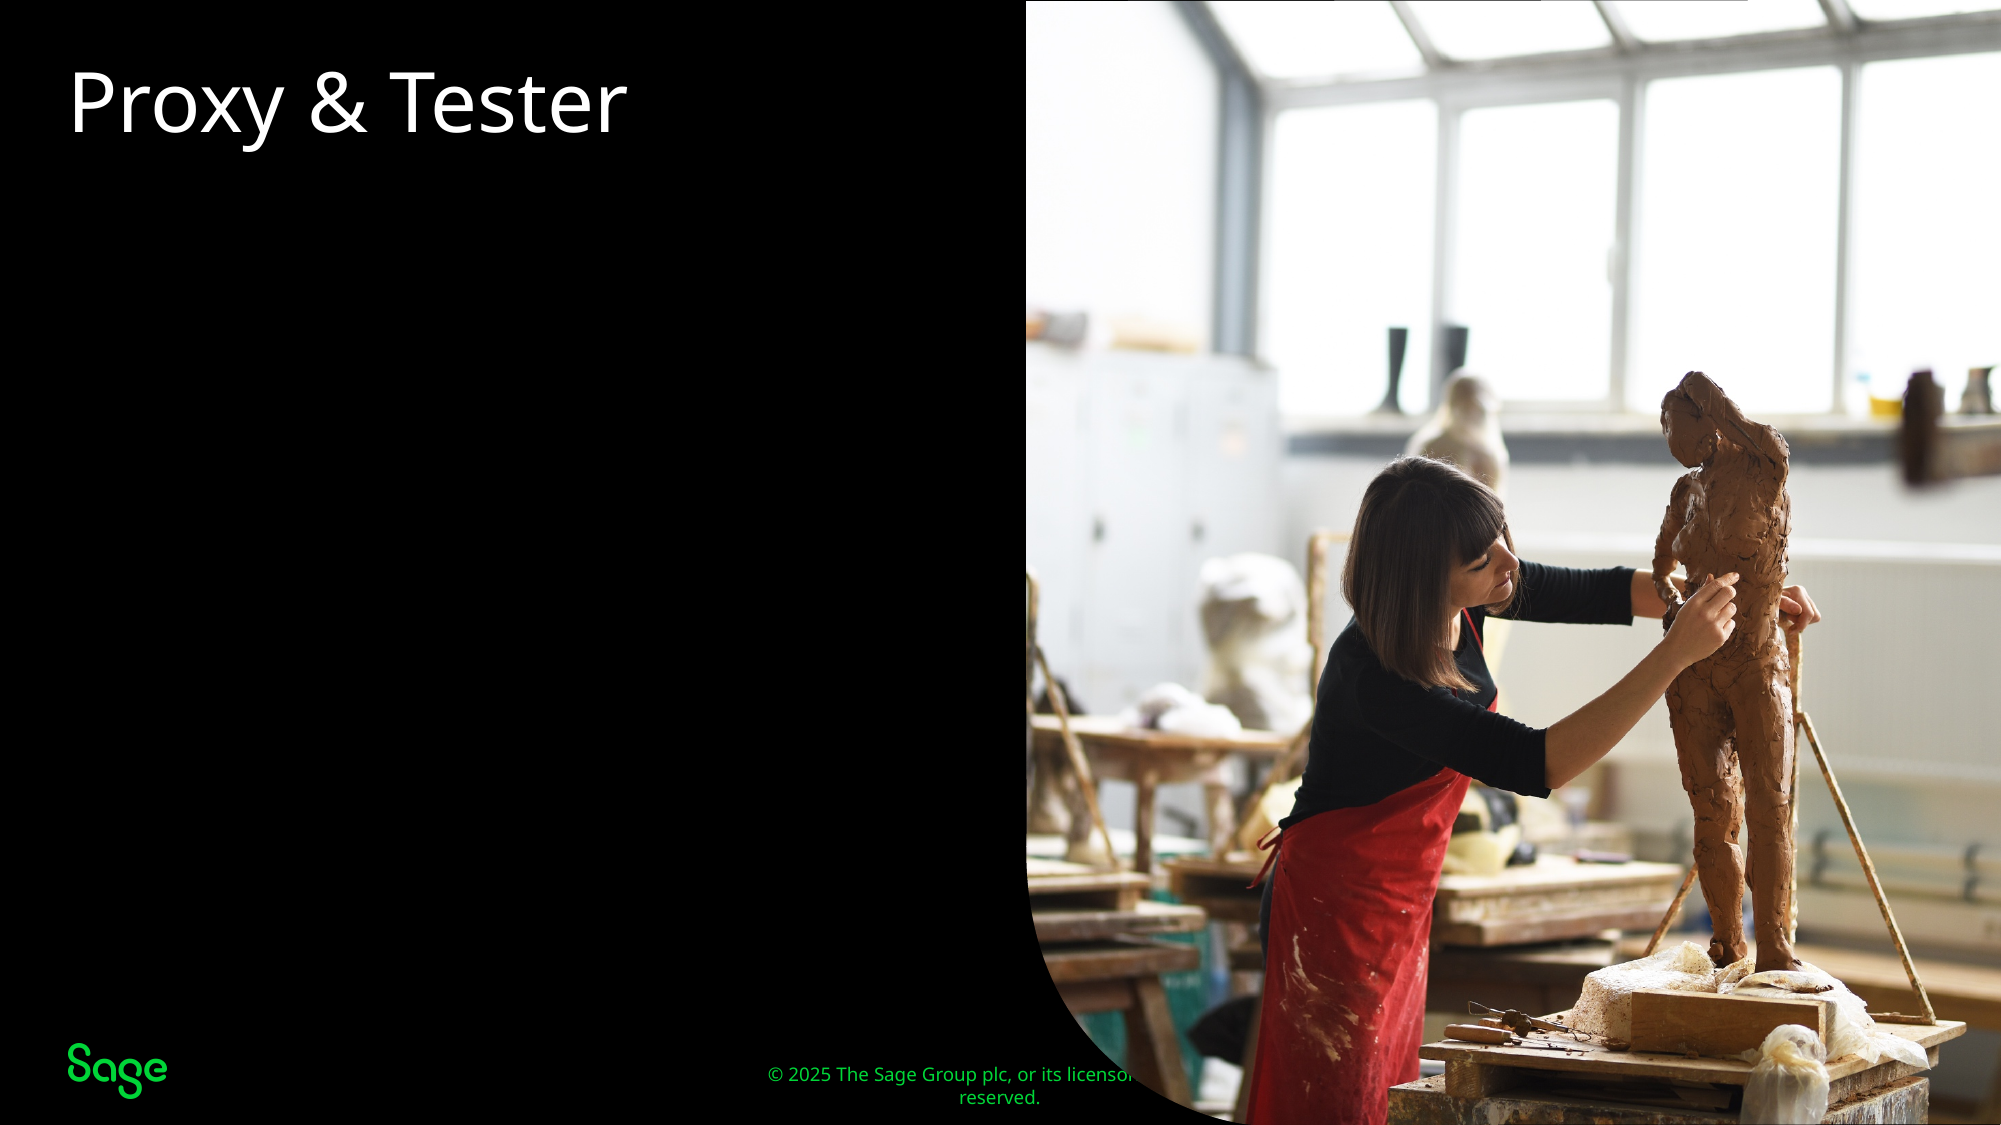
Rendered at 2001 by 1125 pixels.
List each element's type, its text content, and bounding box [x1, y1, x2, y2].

title Proxy & Tester [67, 49, 907, 147]
picture [68, 1043, 167, 1099]
picture [1025, 0, 2001, 1125]
